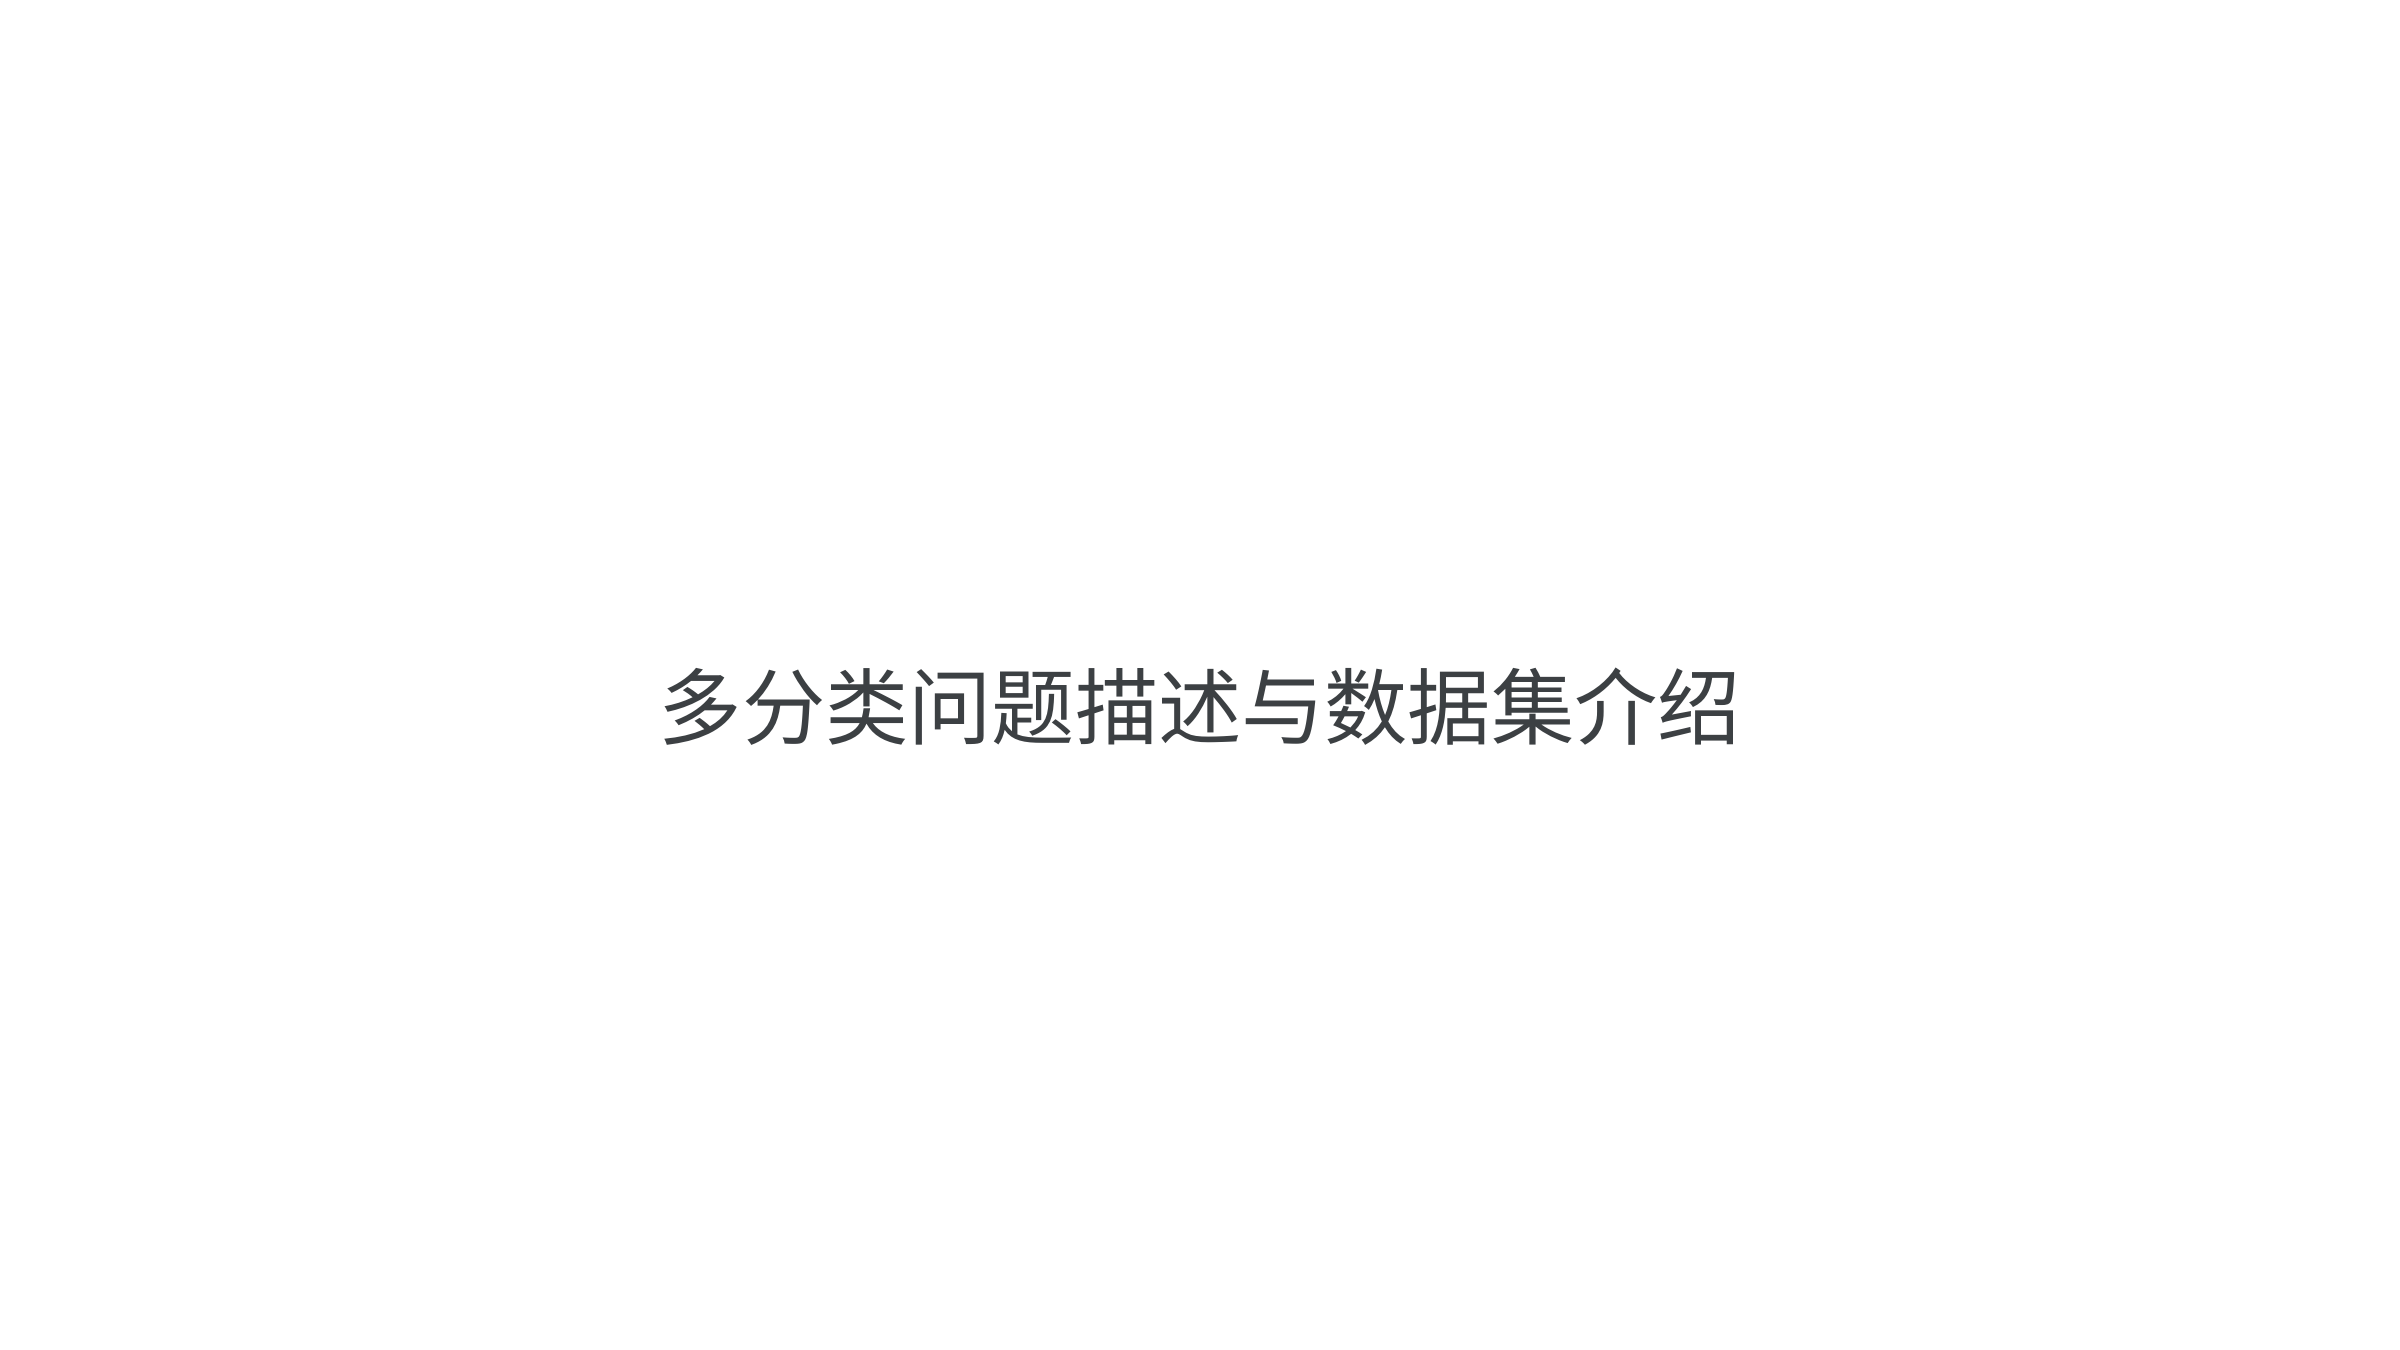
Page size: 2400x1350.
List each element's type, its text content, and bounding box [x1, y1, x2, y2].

text_box 多分类问题描述与数据集介绍 [442, 590, 1958, 902]
